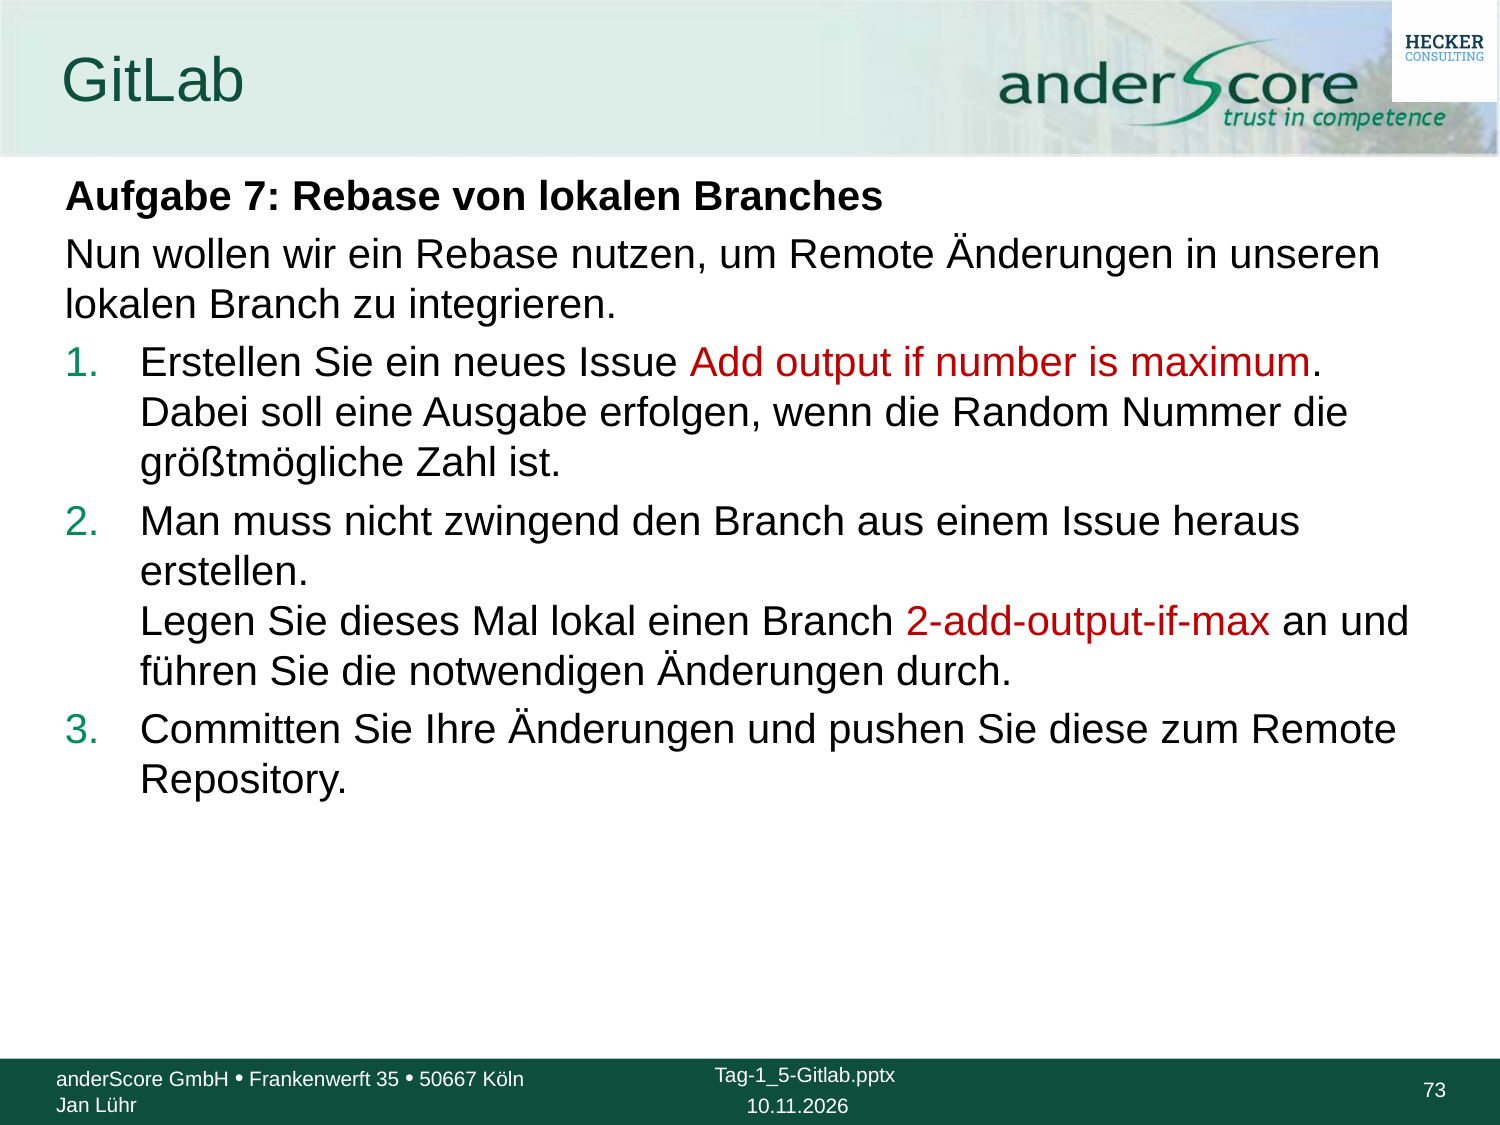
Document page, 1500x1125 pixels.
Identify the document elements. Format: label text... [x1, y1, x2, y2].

title GitLab [46, 23, 975, 140]
list Aufgabe 7: Rebase von lokalen Branches Nun wollen wir ein Rebase nutzen, um Remote Änderungen in unseren lokalen Branch zu integrieren. Erstellen Sie ein neues Issue Add output if number is maximum. Dabei soll eine Ausgabe erfolgen, wenn die Random Nummer die größtmögliche Zahl ist. Man muss nicht zwingend den Branch aus einem Issue heraus erstellen. Legen Sie dieses Mal lokal einen Branch 2-add-output-if-max an und führen Sie die notwendigen Änderungen durch. Committen Sie Ihre Änderungen und pushen Sie diese zum Remote Repository. [49, 160, 1447, 1047]
picture [0, 0, 1500, 157]
